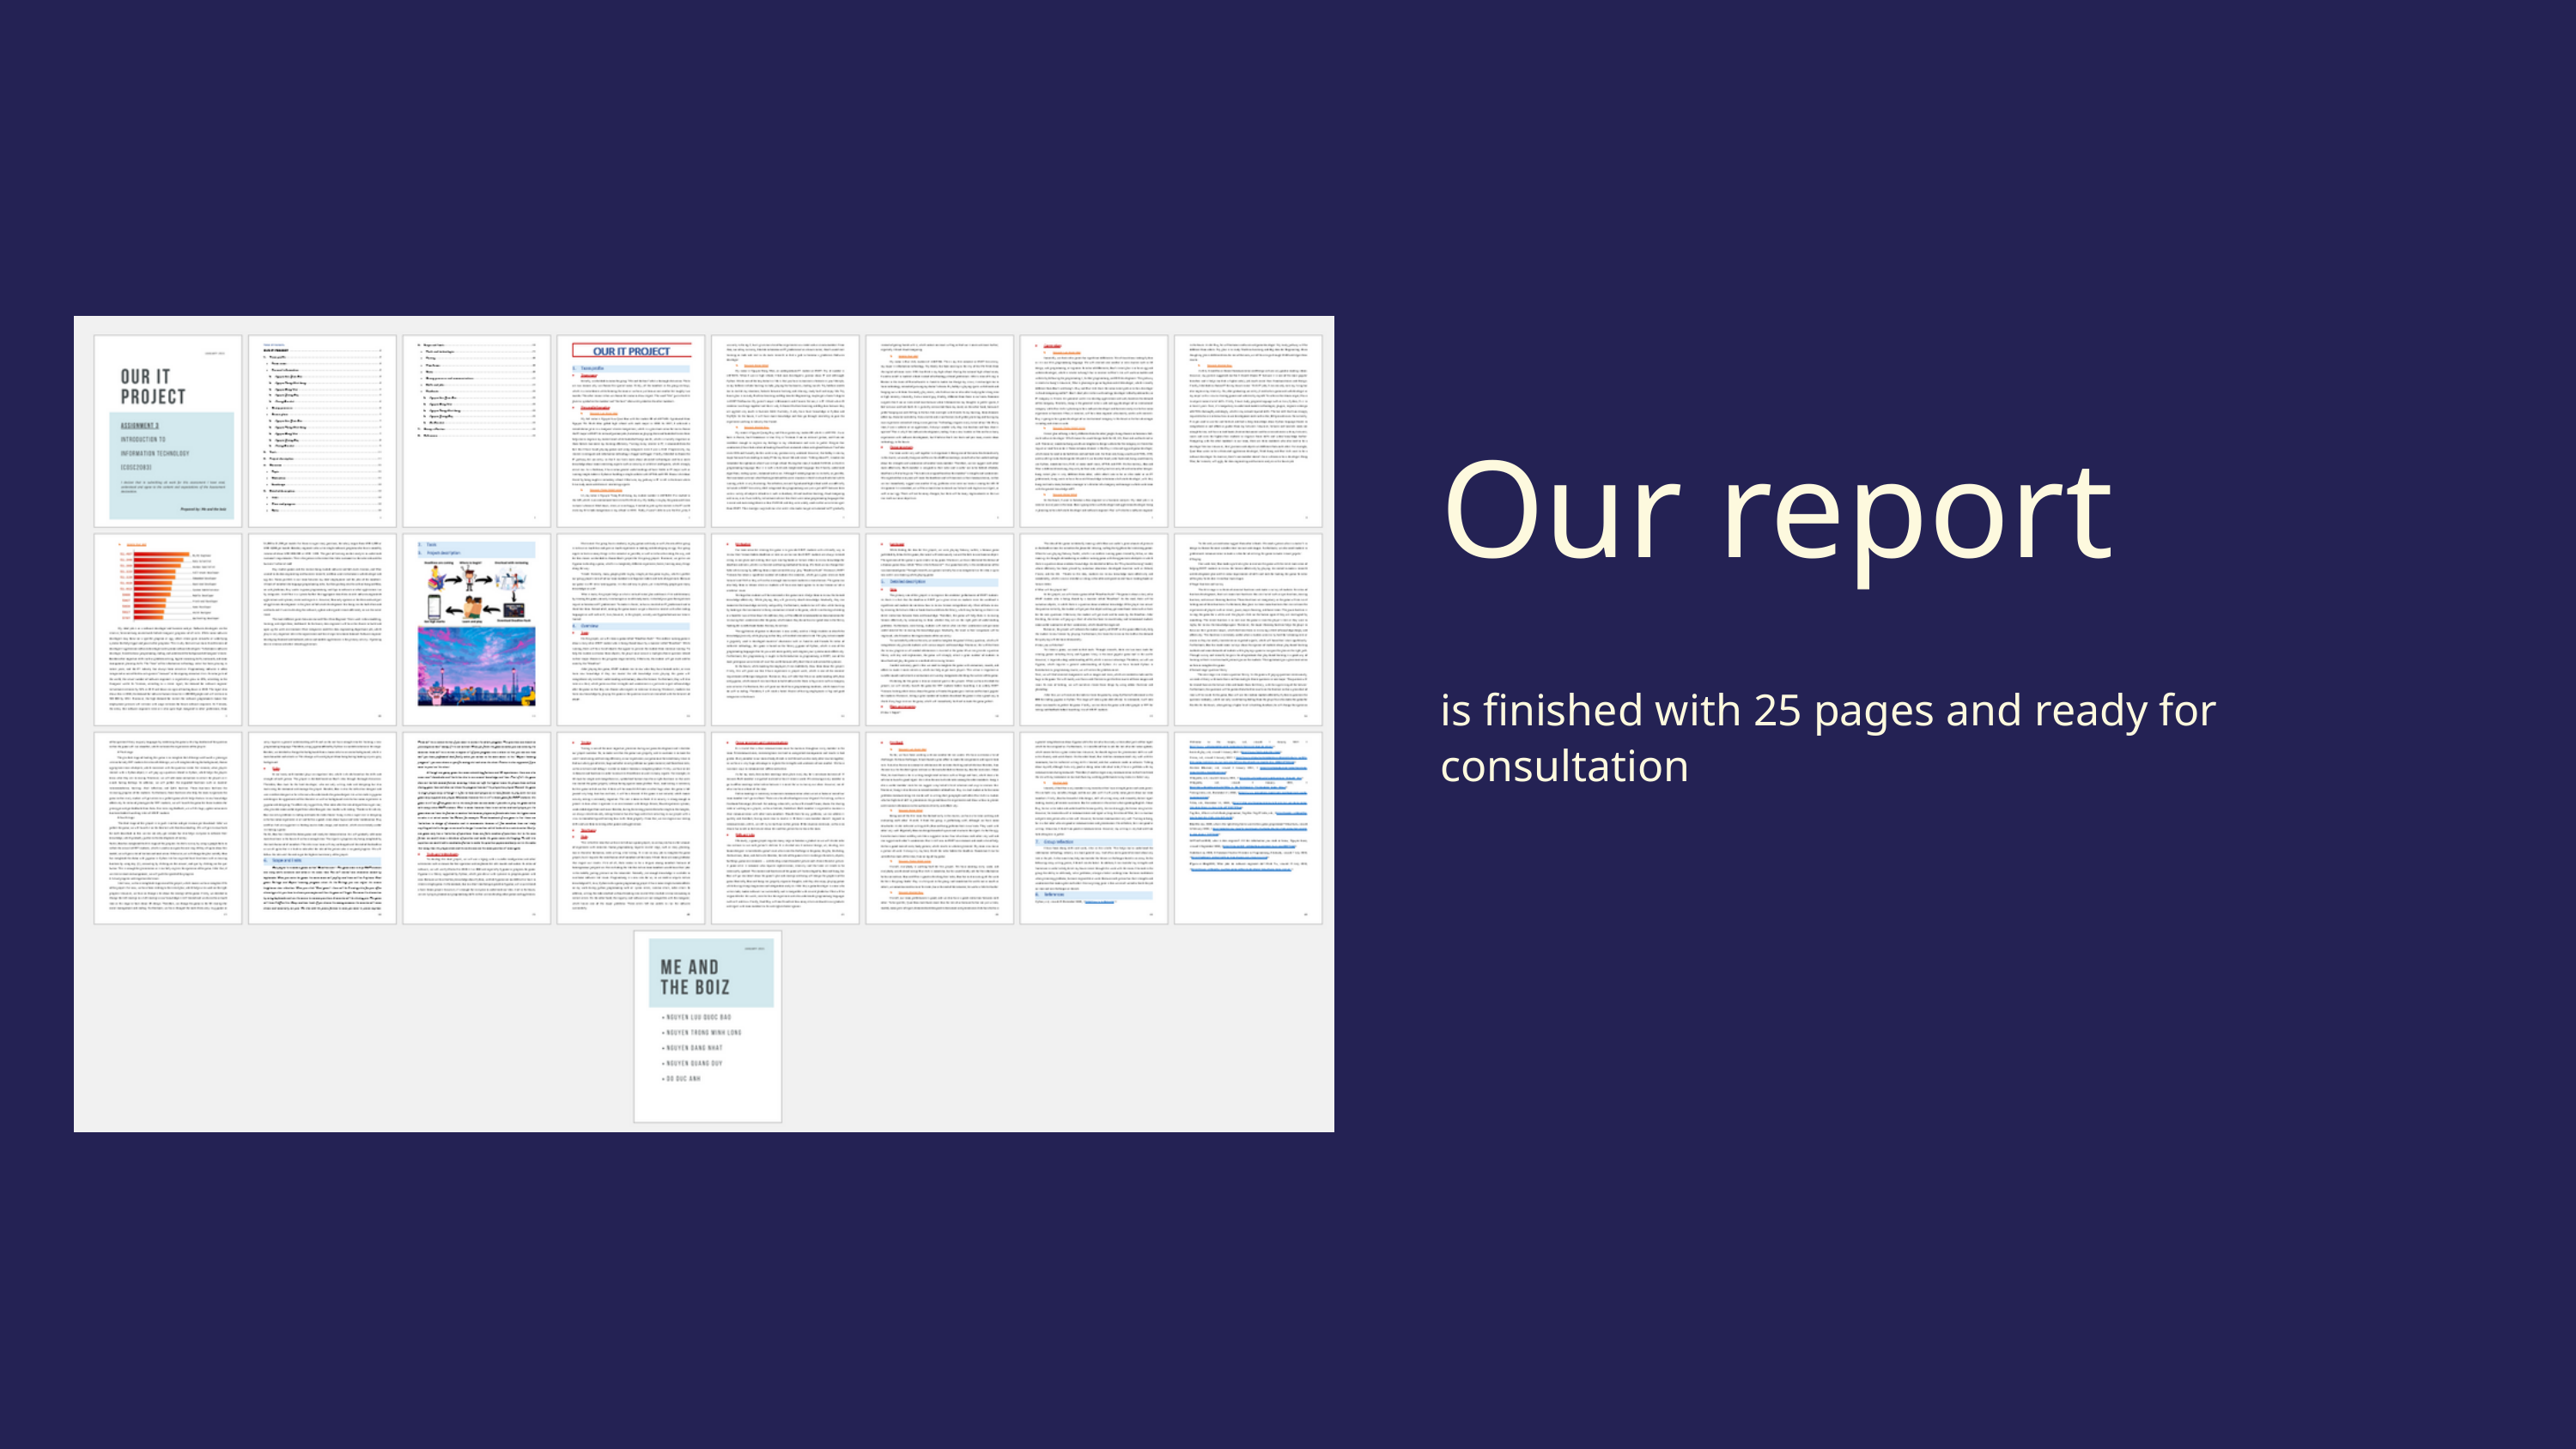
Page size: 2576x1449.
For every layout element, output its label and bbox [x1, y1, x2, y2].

picture [73, 316, 1334, 1132]
text_box [1439, 424, 2480, 733]
